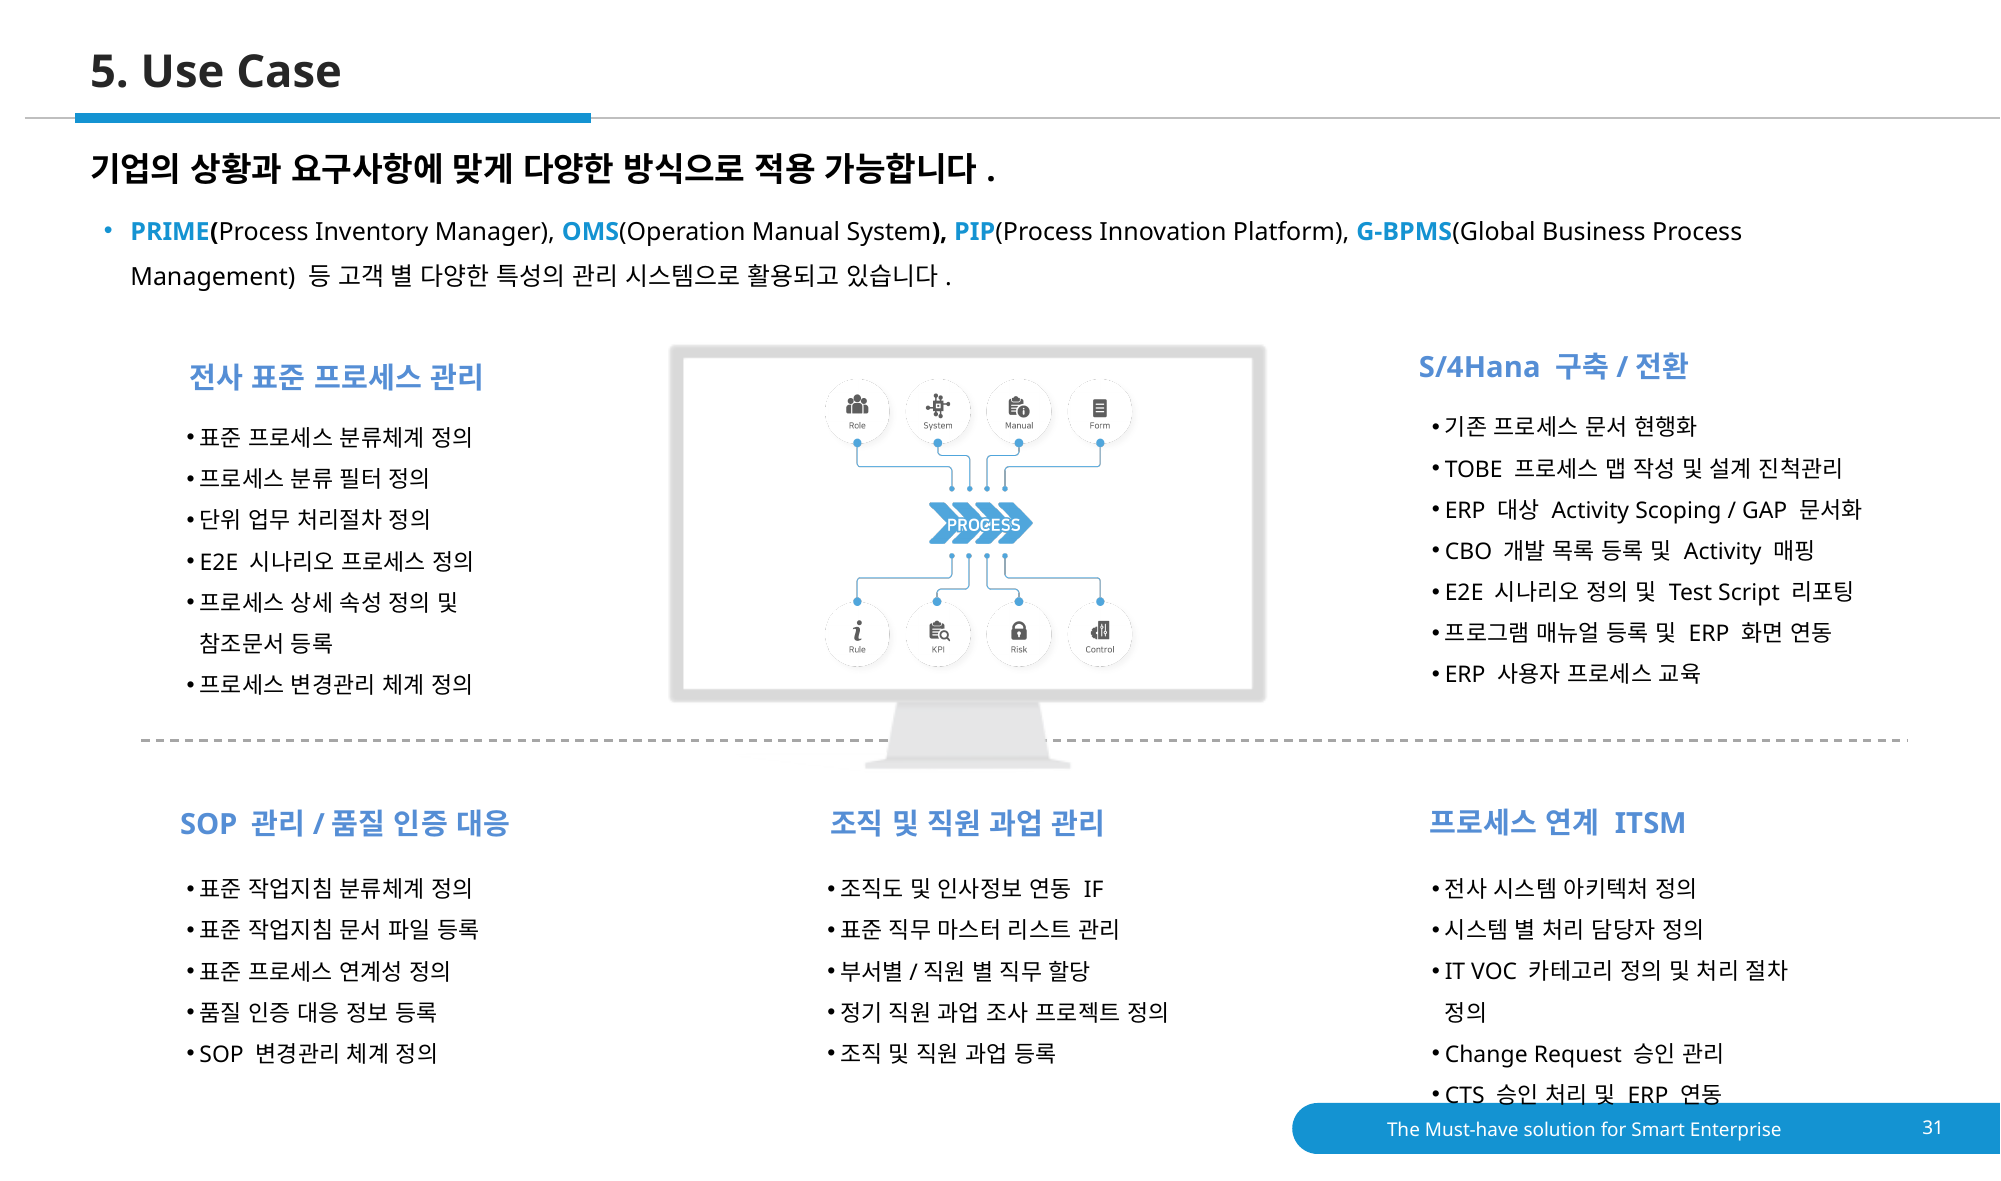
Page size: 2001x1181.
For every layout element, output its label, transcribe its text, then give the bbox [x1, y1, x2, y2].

title 5. Use Case [74, 25, 1451, 114]
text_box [639, 310, 1296, 800]
text_box 프로세스 연계 ITSM [1414, 797, 1710, 848]
text_box 기존 프로세스 문서 현행화 TOBE 프로세스 맵 작성 및 설계 진척관리 ERP 대상 Activity Scoping / GAP 문서화 CBO 개발 목록 등록 및 Activity 매핑 E2E 시나리오 정의 및 Test Script 리포팅 프로그램 매뉴얼 등록 및 ERP 화면 연동 ERP 사용자 프로세스 교육 [1417, 391, 1947, 695]
text_box 조직 및 직원 과업 관리 [815, 808, 1121, 848]
text_box 전사 시스템 아키텍처 정의 시스템 별 처리 담당자 정의 IT VOC 카테고리 정의 및 처리 절차 정의 Change Request 승인 관리 CTS 승인 처리 및 ERP 연동 [1417, 853, 1850, 1116]
list 기업의 상황과 요구사항에 맞게 다양한 방식으로 적용 가능합니다. PRIME(Process Inventory Manager), OMS(Operation Manual System), PIP(Process Innovation Platform), G-BPMS(Global Business Process Management) 등 고객 별 다양한 특성의 관리 시스템으로 활용되고 있습니다. [74, 140, 1792, 341]
text_box SOP 관리/품질 인증 대응 [165, 797, 526, 848]
text_box 전사 표준 프로세스 관리 [175, 352, 500, 402]
text_box 표준 작업지침 분류체계 정의 표준 작업지침 문서 파일 등록 표준 프로세스 연계성 정의 품질 인증 대응 정보 등록 SOP 변경관리 체계 정의 [171, 853, 582, 1075]
text_box S/4Hana 구축/전환 [1404, 340, 1704, 391]
text_box 표준 프로세스 분류체계 정의 프로세스 분류 필터 정의 단위 업무 처리절차 정의 E2E 시나리오 프로세스 정의 프로세스 상세 속성 정의 및 참조문서 등록 프로세스 변경관리 체계 정의 [171, 402, 550, 706]
text_box 조직도 및 인사정보 연동 IF 표준 직무 마스터 리스트 관리 부서별/직원 별 직무 할당 정기 직원 과업 조사 프로젝트 정의 조직 및 직원 과업 등록 [812, 853, 1265, 1075]
